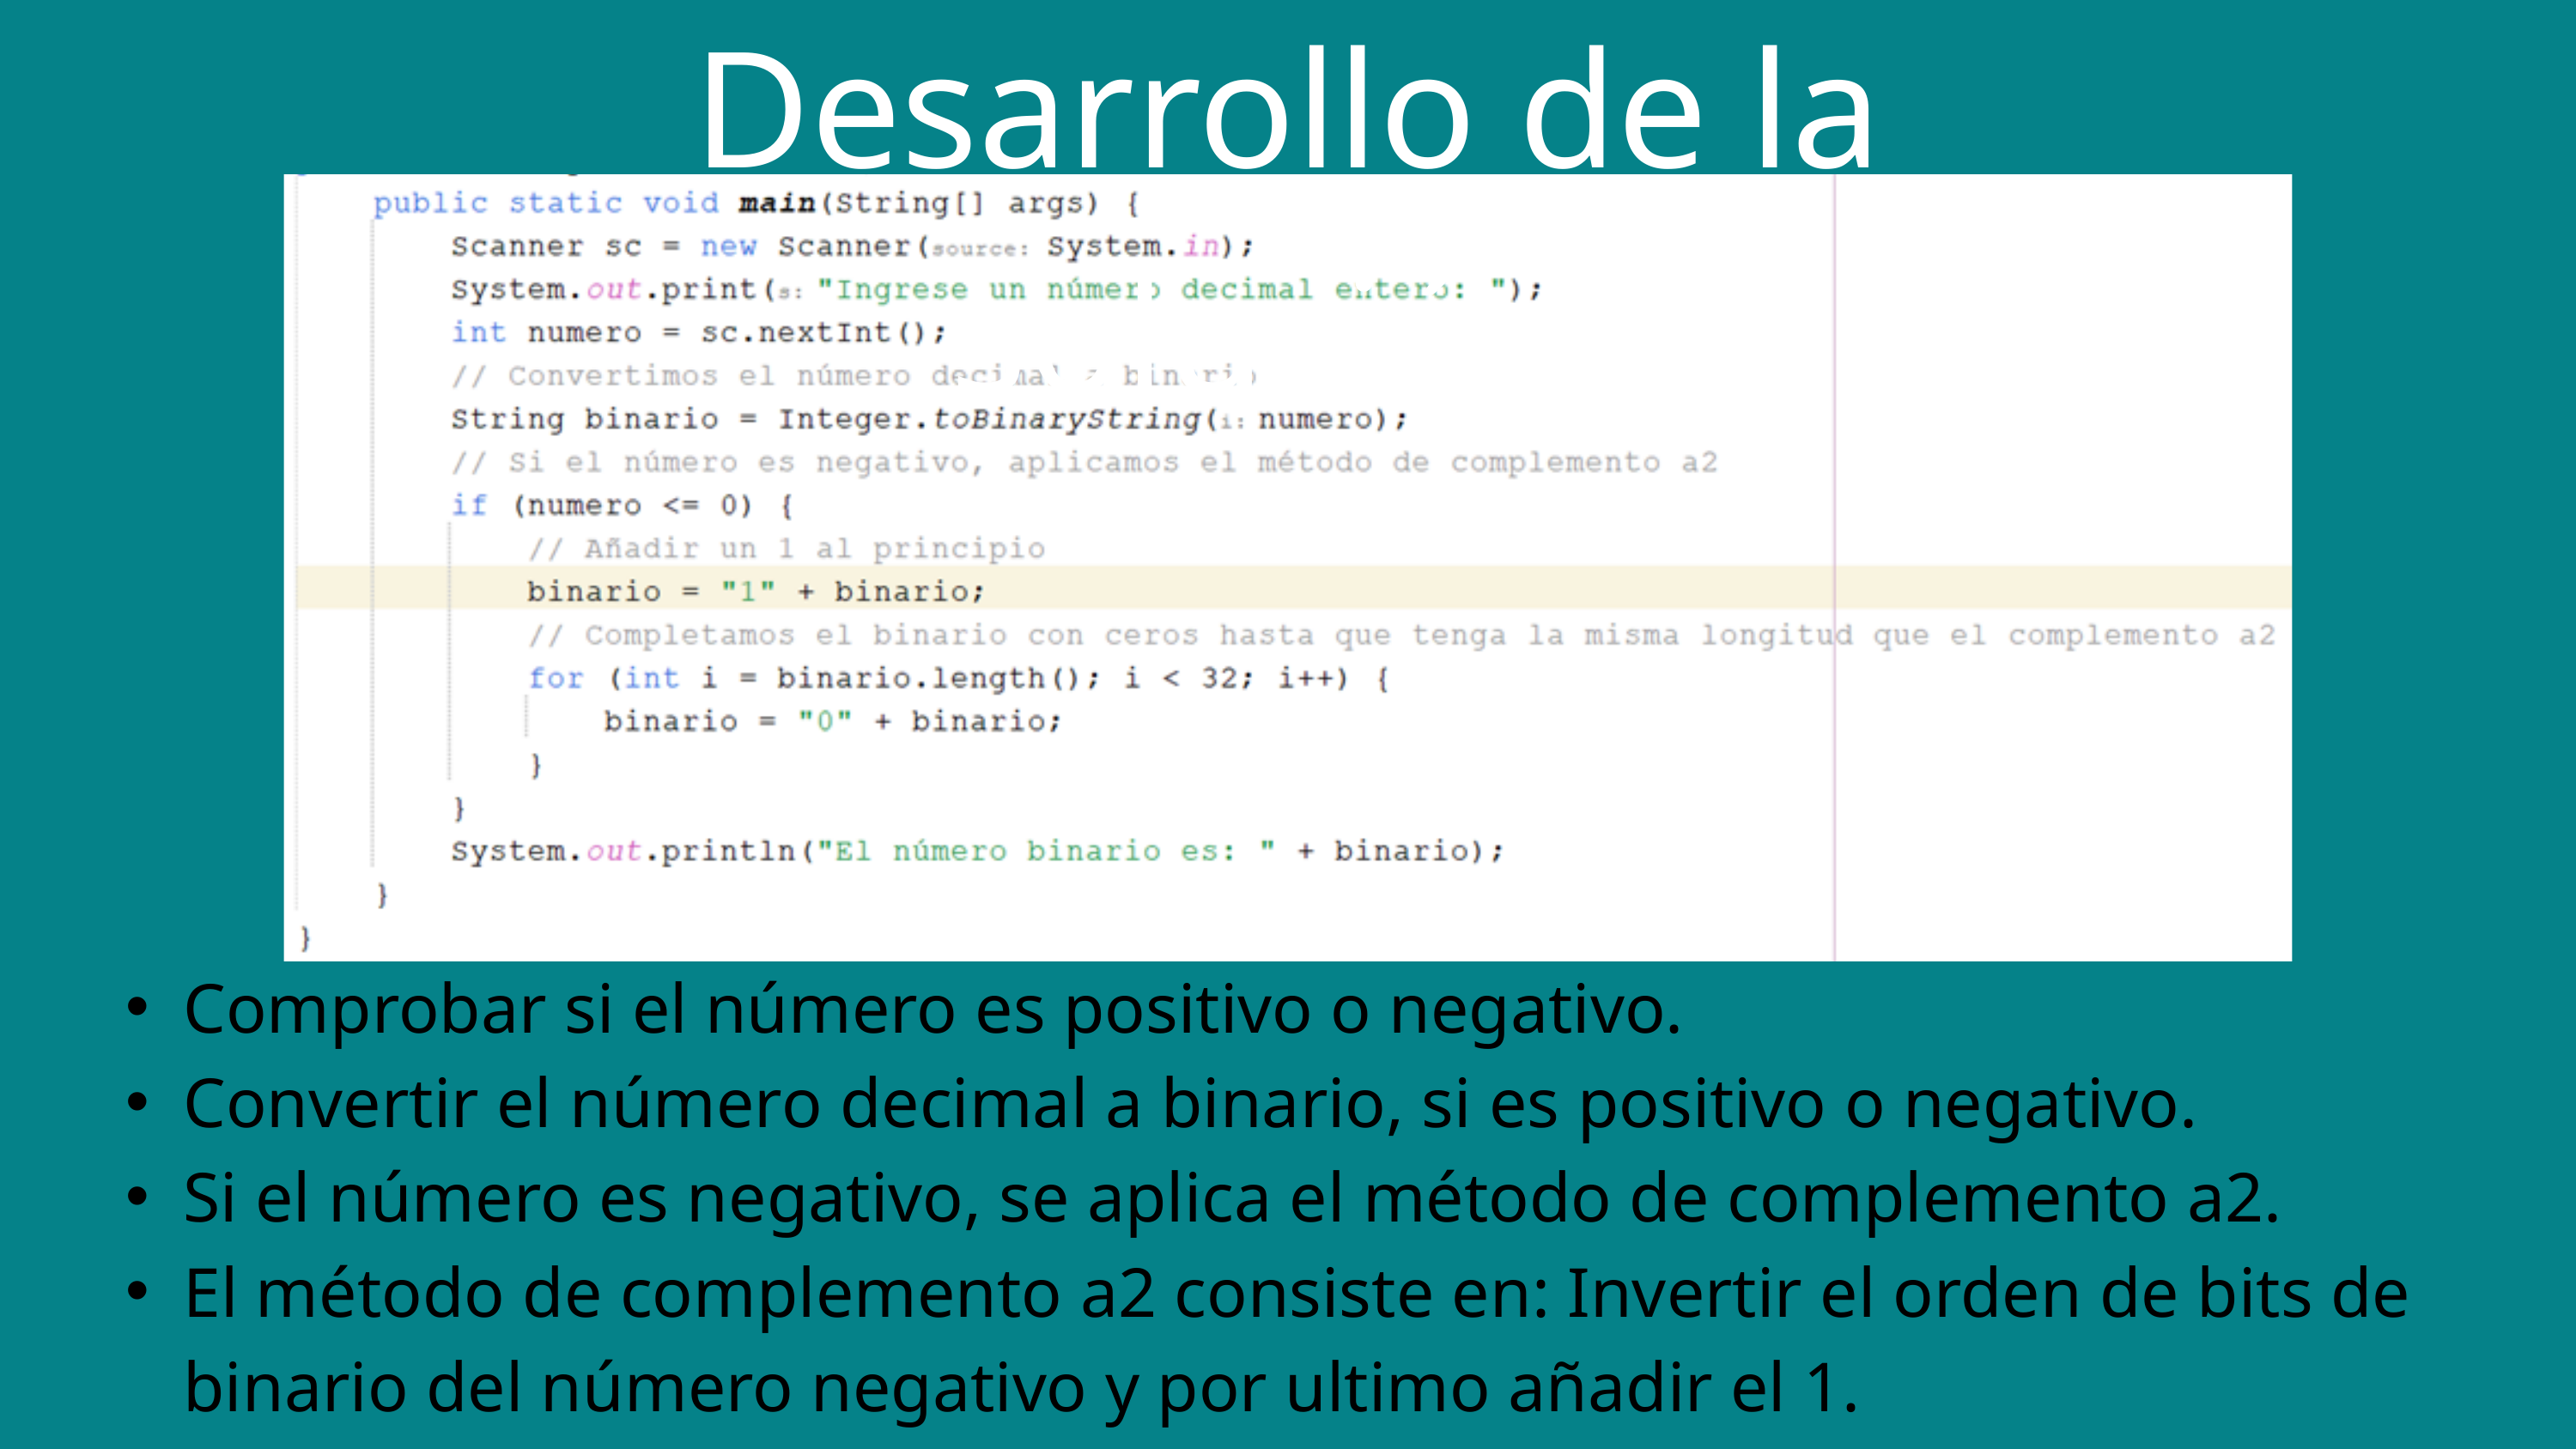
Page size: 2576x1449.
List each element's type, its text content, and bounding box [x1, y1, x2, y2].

text_box Comprobar si el número es positivo o negativo. Convertir el número decimal a binario, si es positivo o negativo. Si el número es negativo, se aplica el método de complemento a2. El método de complemento a2 consiste en: Invertir el orden de bits de binario del número negativo y por ultimo añadir el 1. [68, 951, 2508, 1449]
text_box Desarrollo de la solución. [352, 0, 2224, 651]
text_box [283, 174, 2293, 951]
